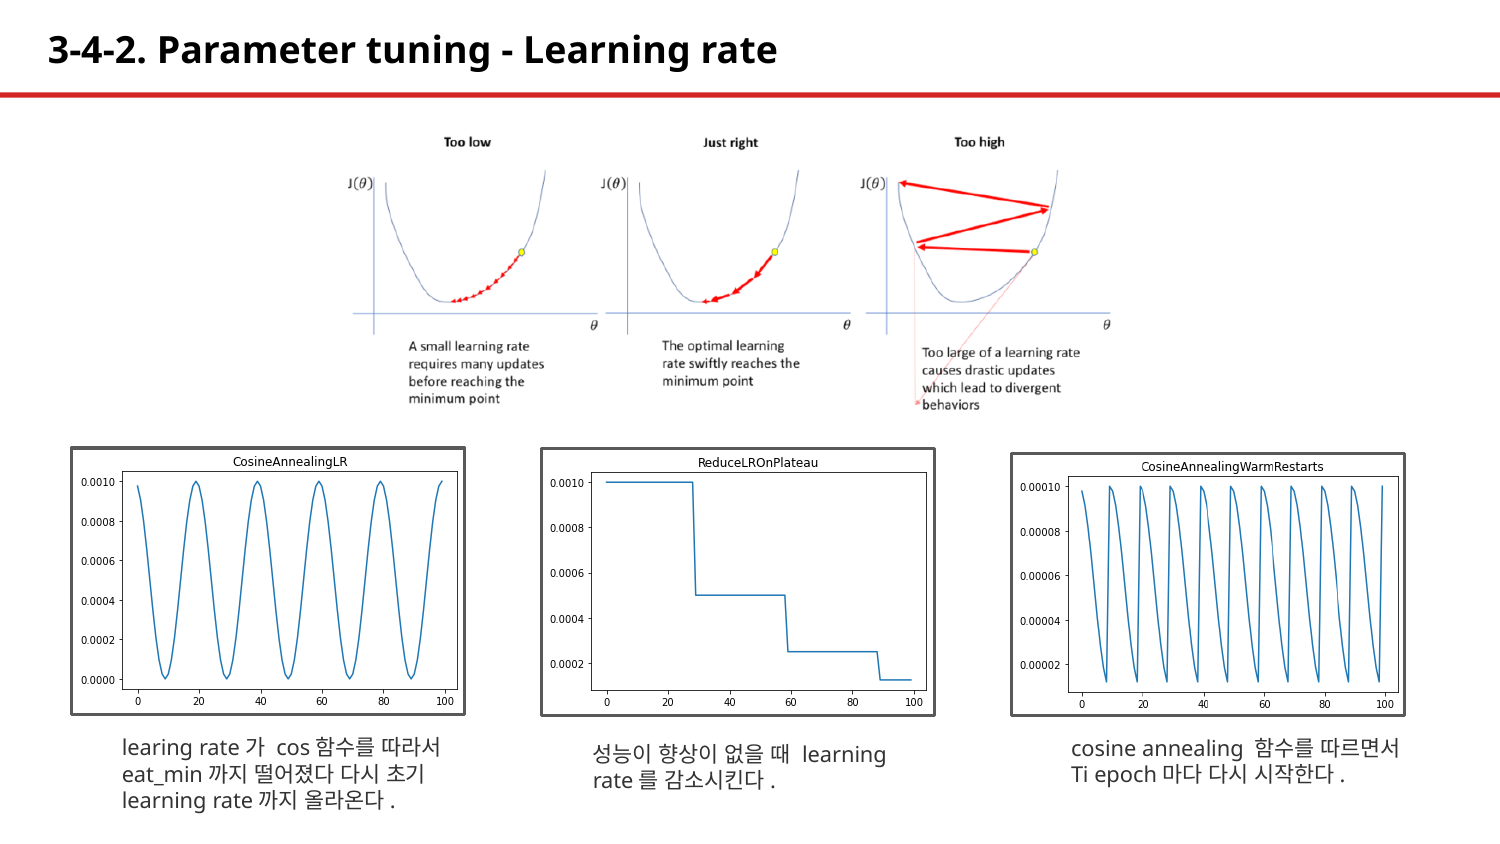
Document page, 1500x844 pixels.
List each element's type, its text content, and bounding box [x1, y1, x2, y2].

text_box learing rate가 cos함수를 따라서 eat_min까지 떨어졌다 다시 초기 learning rate까지 올라온다. [106, 720, 463, 837]
title 3-4-2. Parameter tuning - Learning rate [33, 13, 849, 84]
picture [542, 449, 934, 714]
text_box [0, 92, 1500, 98]
picture [1012, 454, 1404, 715]
text_box 성능이 향상이 없을 때 learning rate를 감소시킨다. [577, 725, 917, 844]
picture [336, 111, 1165, 442]
picture [72, 449, 464, 714]
text_box cosine annealing 함수를 따르면서 Ti epoch마다 다시 시작한다. [1055, 719, 1421, 838]
